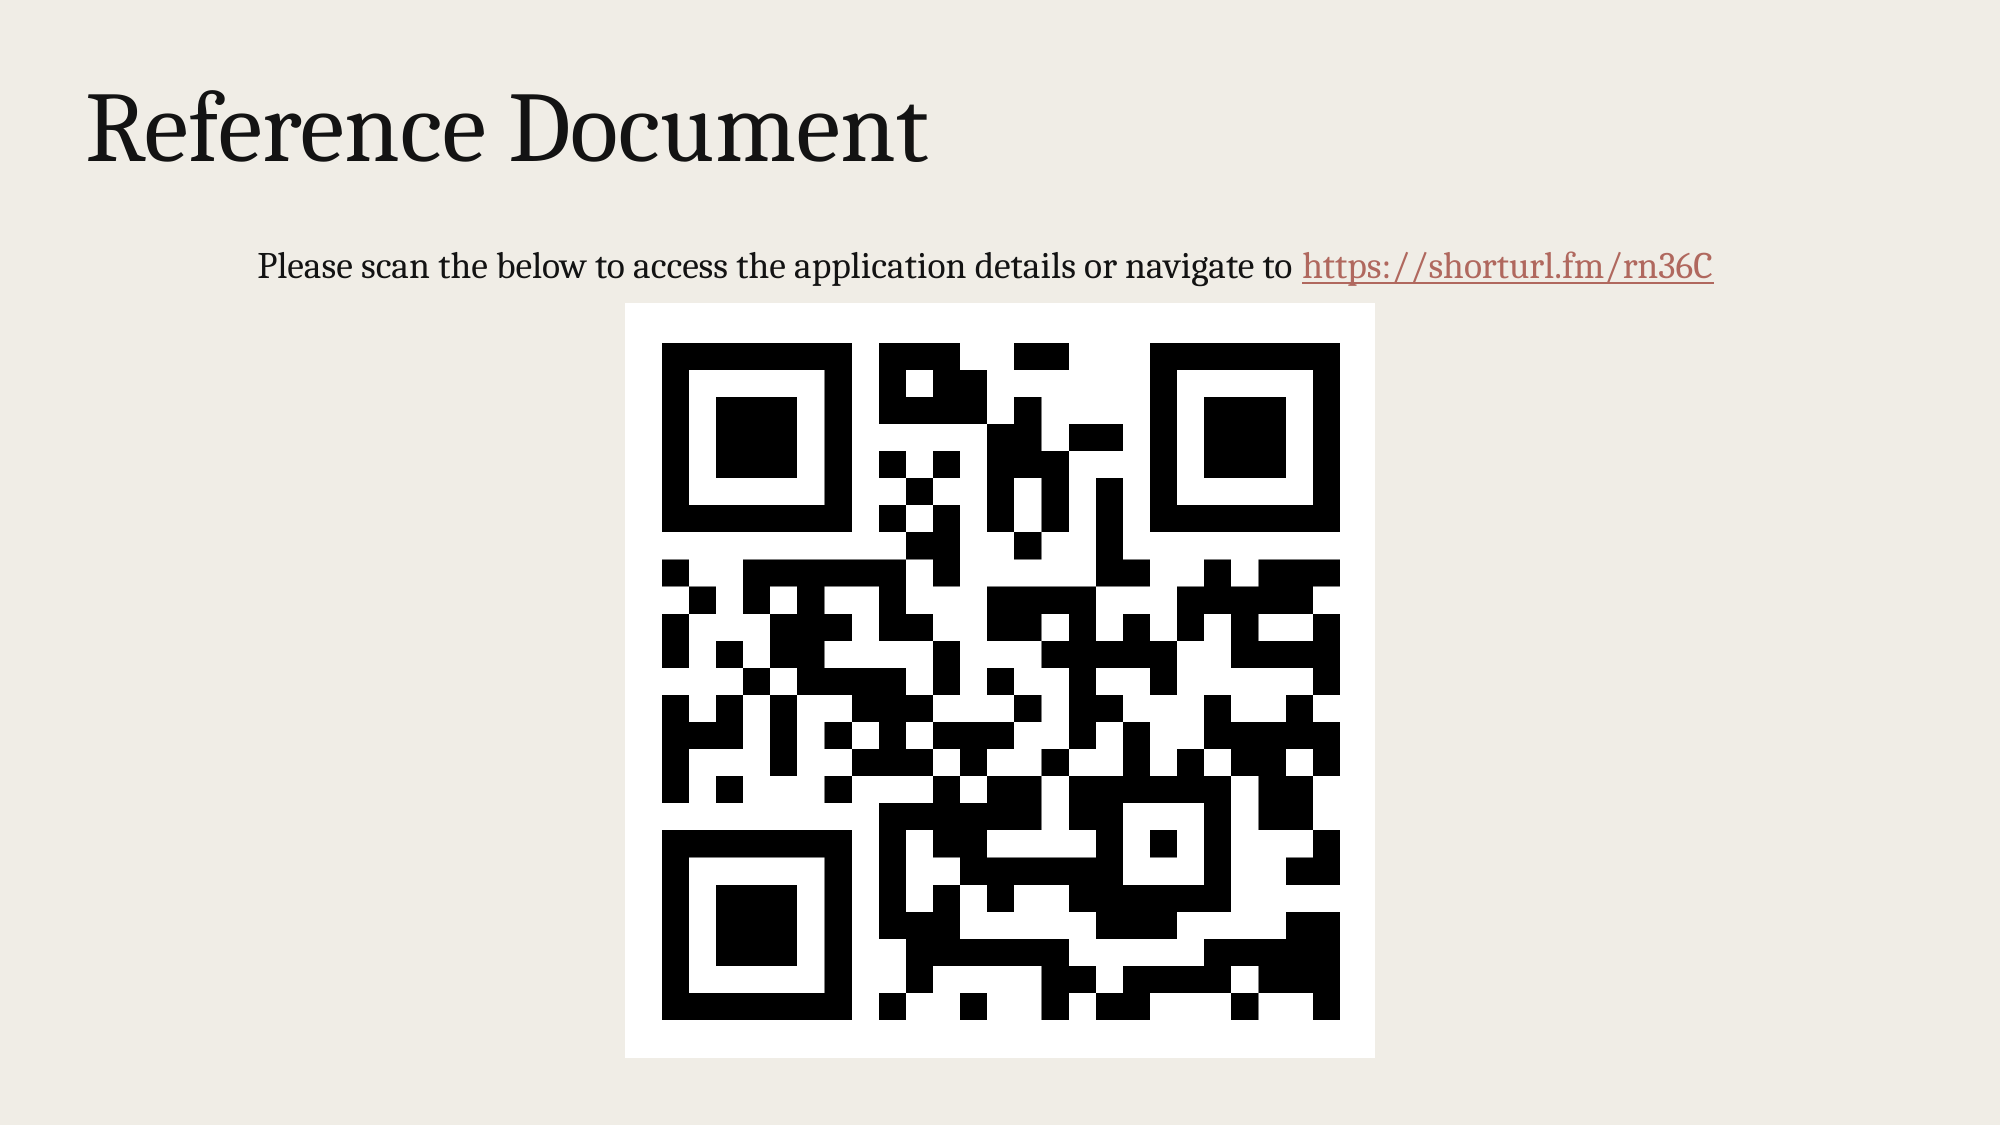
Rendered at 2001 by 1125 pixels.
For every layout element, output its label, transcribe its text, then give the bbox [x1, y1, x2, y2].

picture [625, 303, 1375, 1058]
text_box Please scan the below to access the application details or navigate to https://shorturl.fm/rn36C [70, 239, 1901, 1037]
title Reference Document [70, 67, 1883, 211]
